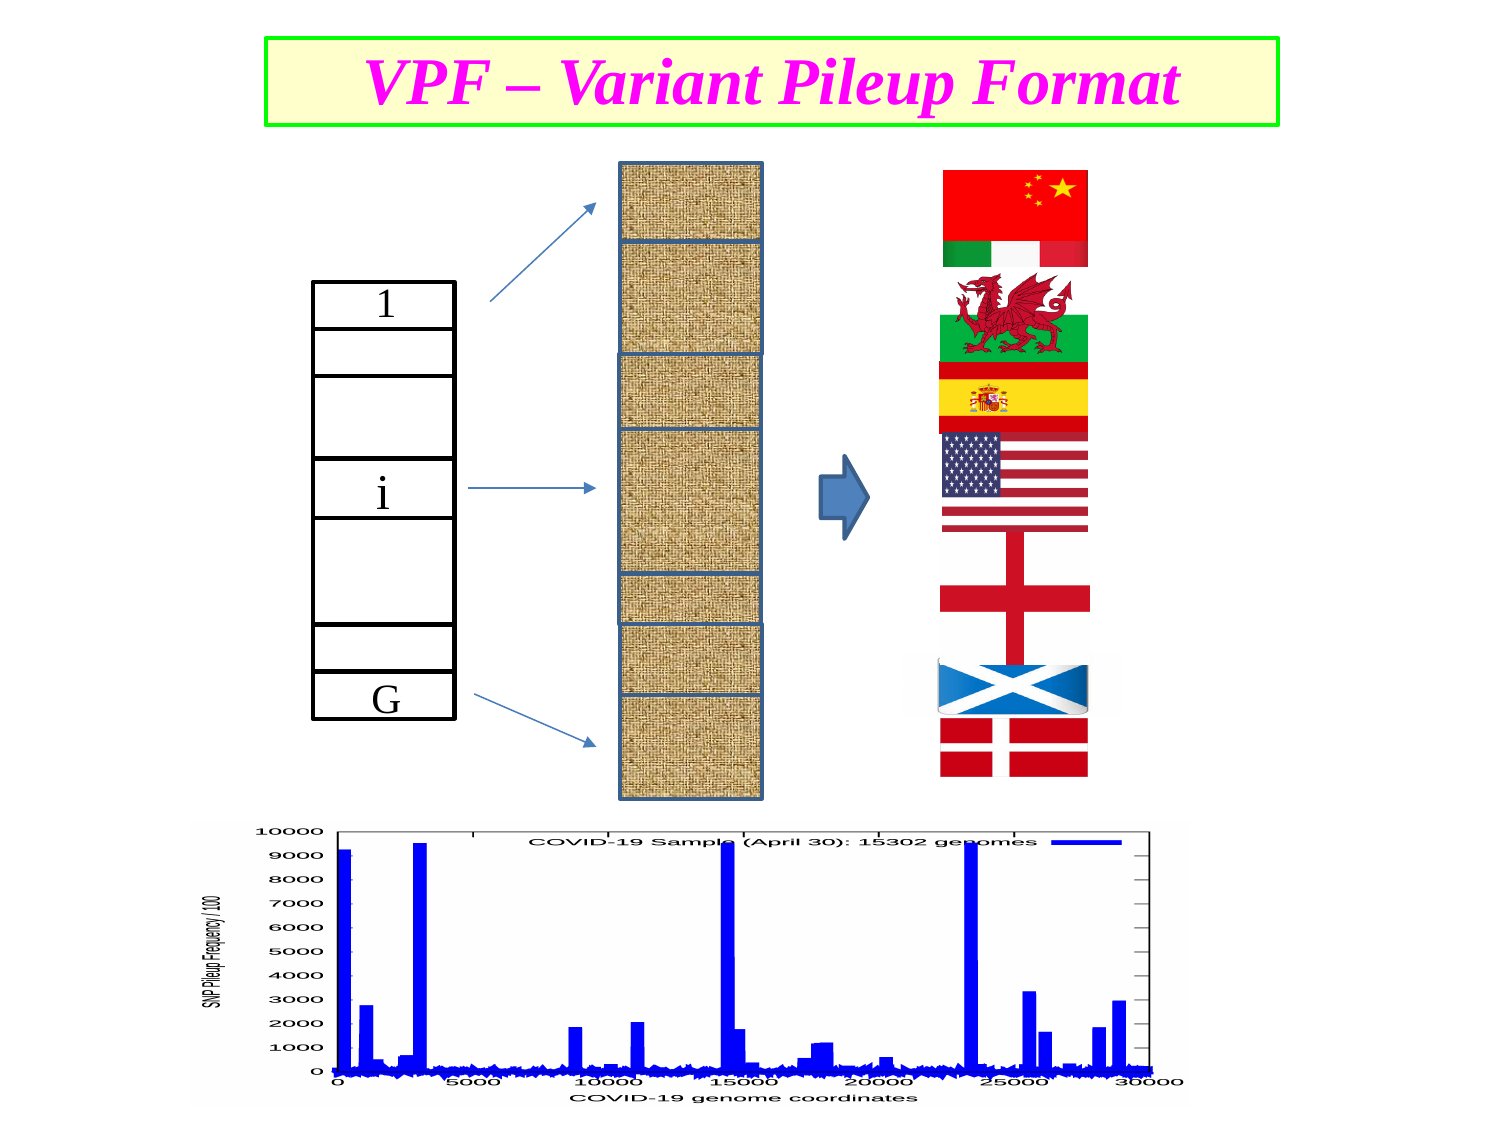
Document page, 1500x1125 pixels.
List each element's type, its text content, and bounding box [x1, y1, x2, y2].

text_box [617, 572, 763, 626]
text_box [311, 280, 457, 721]
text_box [489, 201, 597, 302]
text_box [617, 427, 763, 572]
text_box 1 [360, 268, 428, 328]
text_box VPF – Variant Pileup Format [265, 38, 1279, 126]
text_box [618, 161, 764, 240]
text_box i [361, 452, 405, 457]
text_box [818, 453, 870, 541]
picture [190, 822, 1191, 1107]
text_box [618, 240, 764, 356]
text_box i [361, 466, 405, 517]
picture [903, 169, 1123, 777]
text_box [618, 693, 764, 801]
text_box [617, 352, 763, 427]
text_box G [356, 679, 419, 730]
text_box G [356, 664, 419, 670]
text_box [618, 622, 764, 693]
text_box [473, 693, 597, 748]
